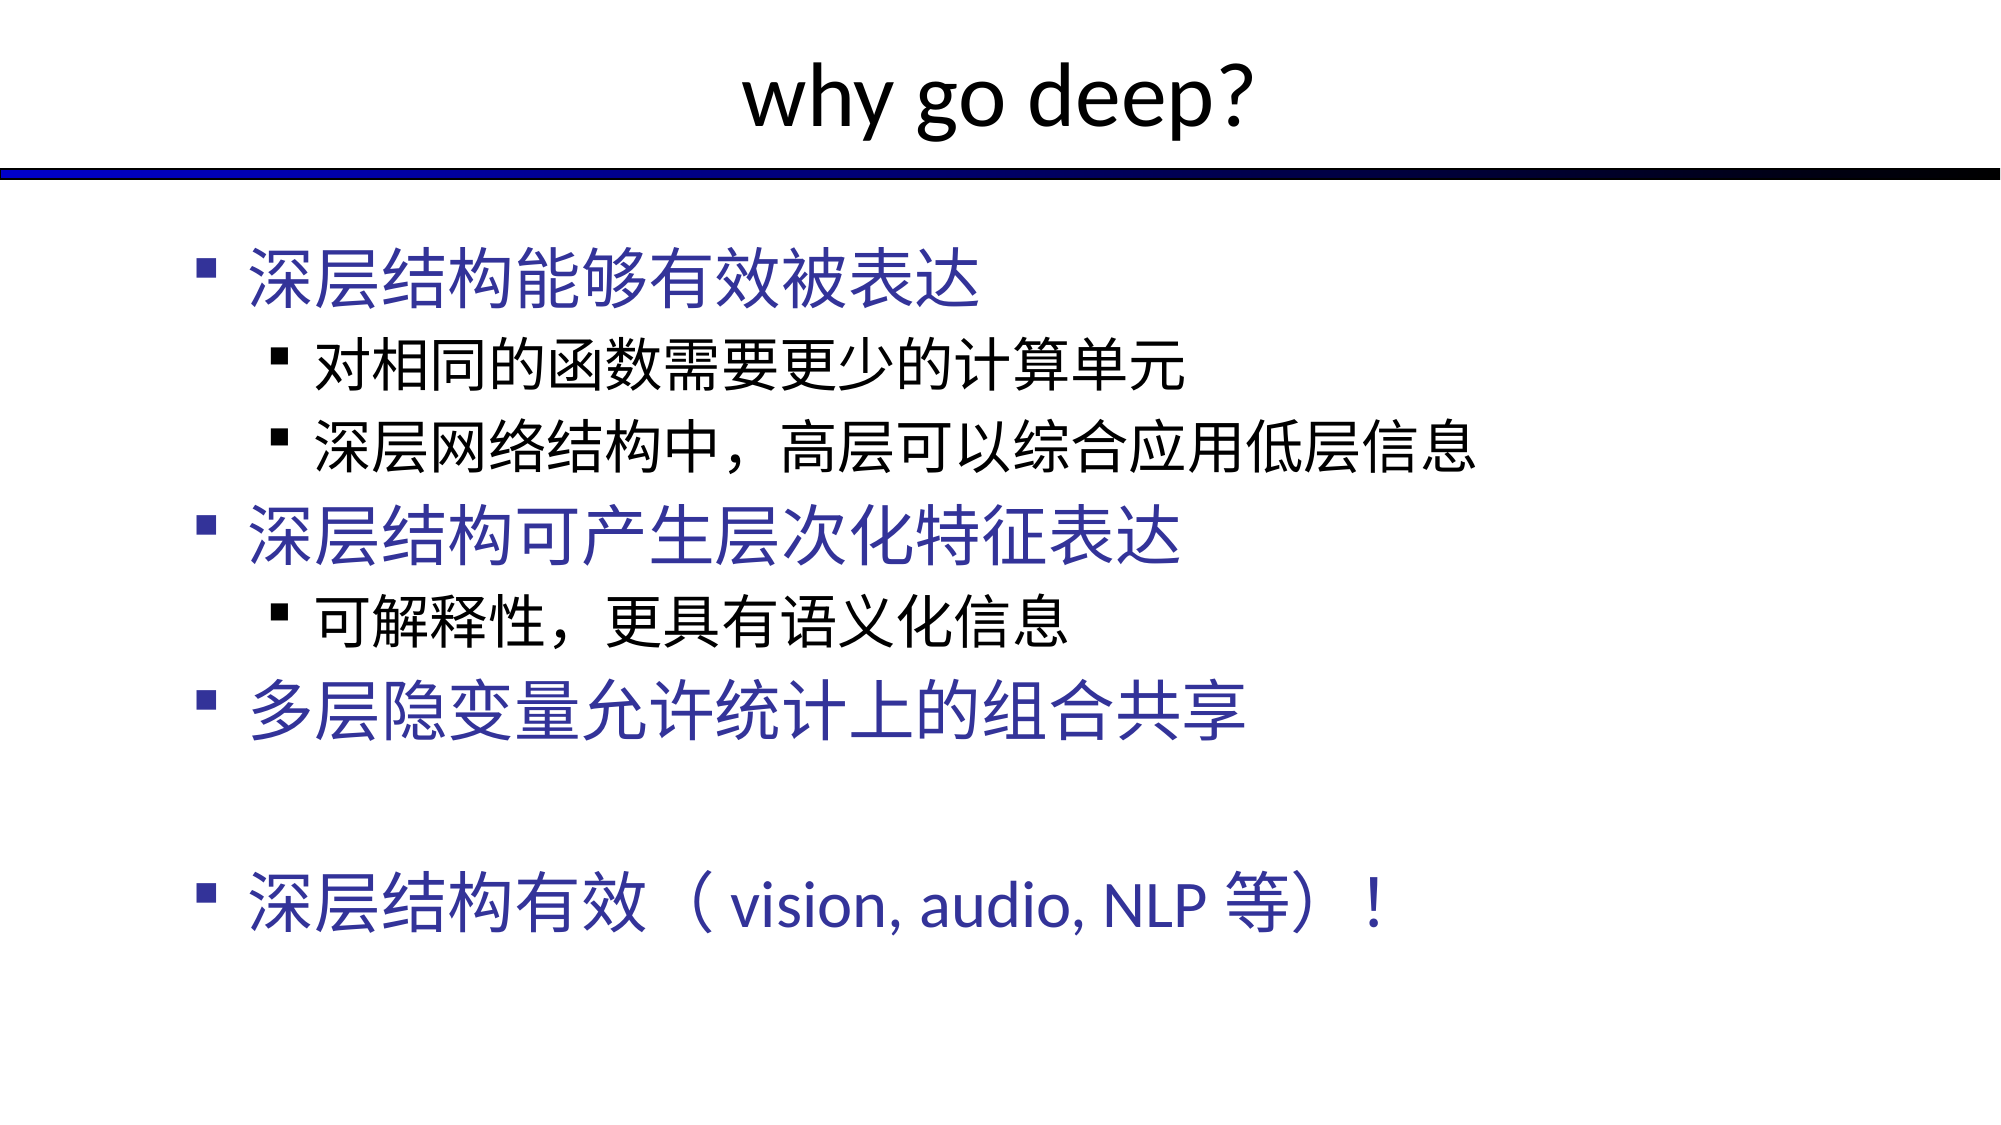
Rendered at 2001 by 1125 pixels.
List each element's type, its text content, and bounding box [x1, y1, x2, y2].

title why go deep? [0, 0, 2000, 184]
list 深层结构能够有效被表达 对相同的函数需要更少的计算单元 深层网络结构中，高层可以综合应用低层信息 深层结构可产生层次化特征表达 可解释性，更具有语义化信息 多层隐变量允许统计上的组合共享 深层结构有效（vision, audio, NLP等）！ [176, 228, 1934, 1006]
